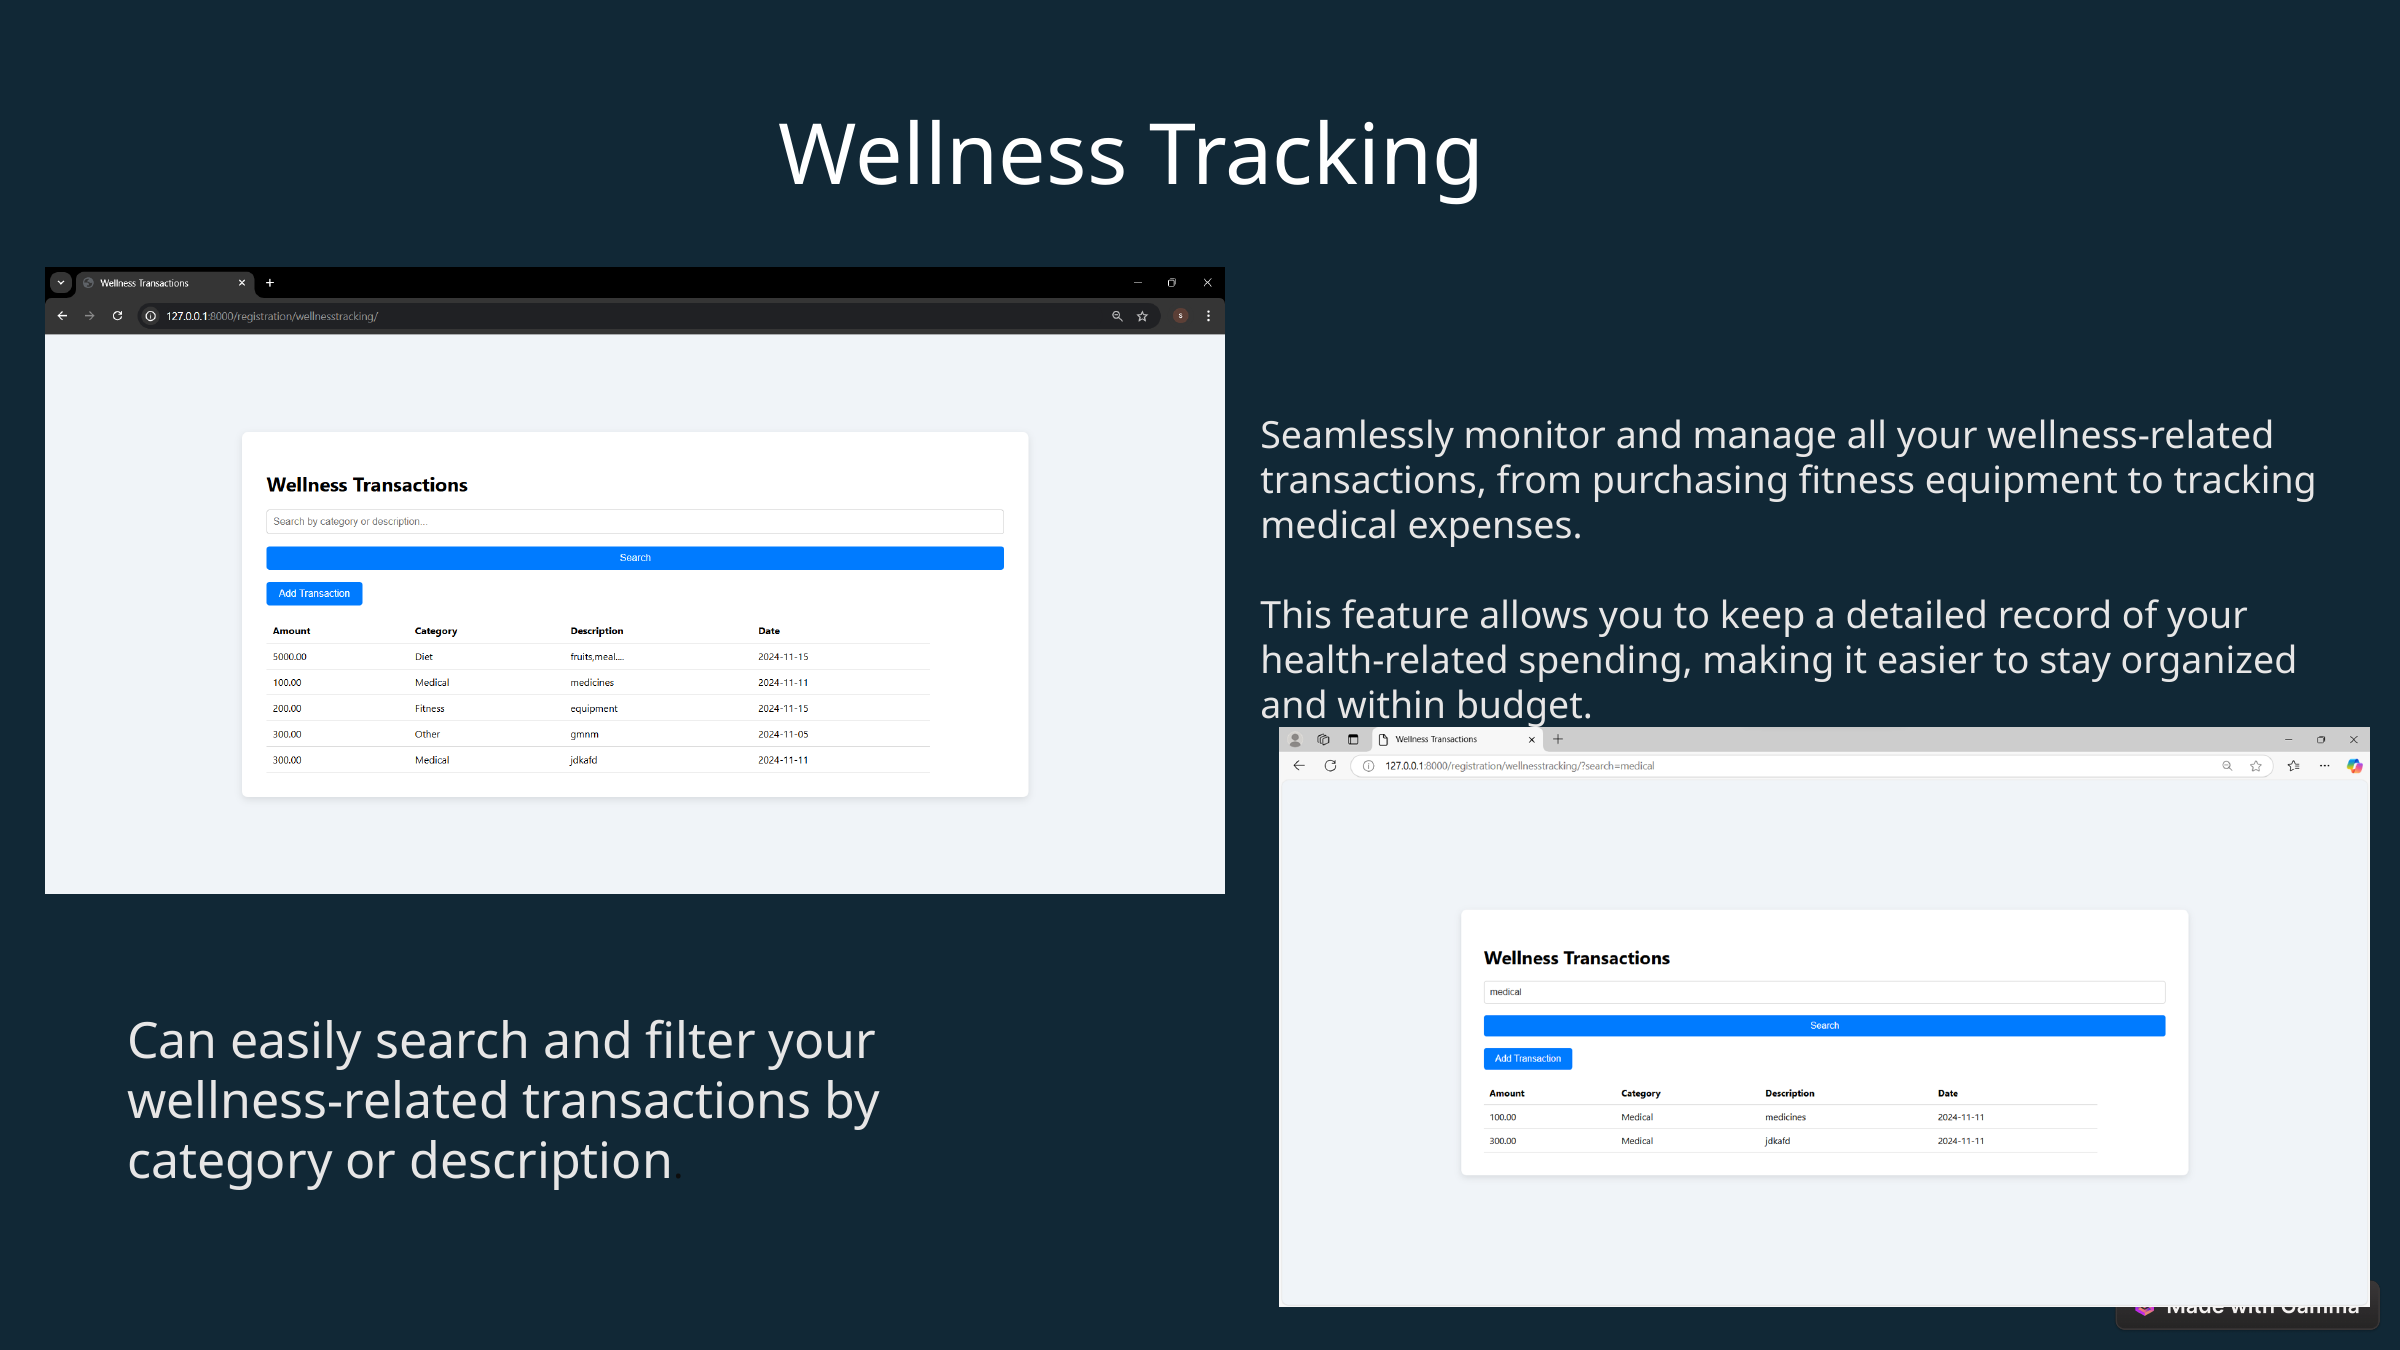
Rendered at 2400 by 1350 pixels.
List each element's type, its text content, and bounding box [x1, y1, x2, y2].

picture [1279, 727, 2389, 1339]
picture [45, 267, 1225, 895]
text_box Can easily search and filter your wellness-related transactions by category or description. [112, 1001, 1102, 1197]
text_box Seamlessly monitor and manage all your wellness-related transactions, from purchasing fitness equipment to tracking medical expenses. This feature allows you to keep a detailed record of your health-related spending, making it easier to stay organized and within budget. [1245, 403, 2380, 734]
text_box Wellness Tracking [778, 95, 2028, 307]
